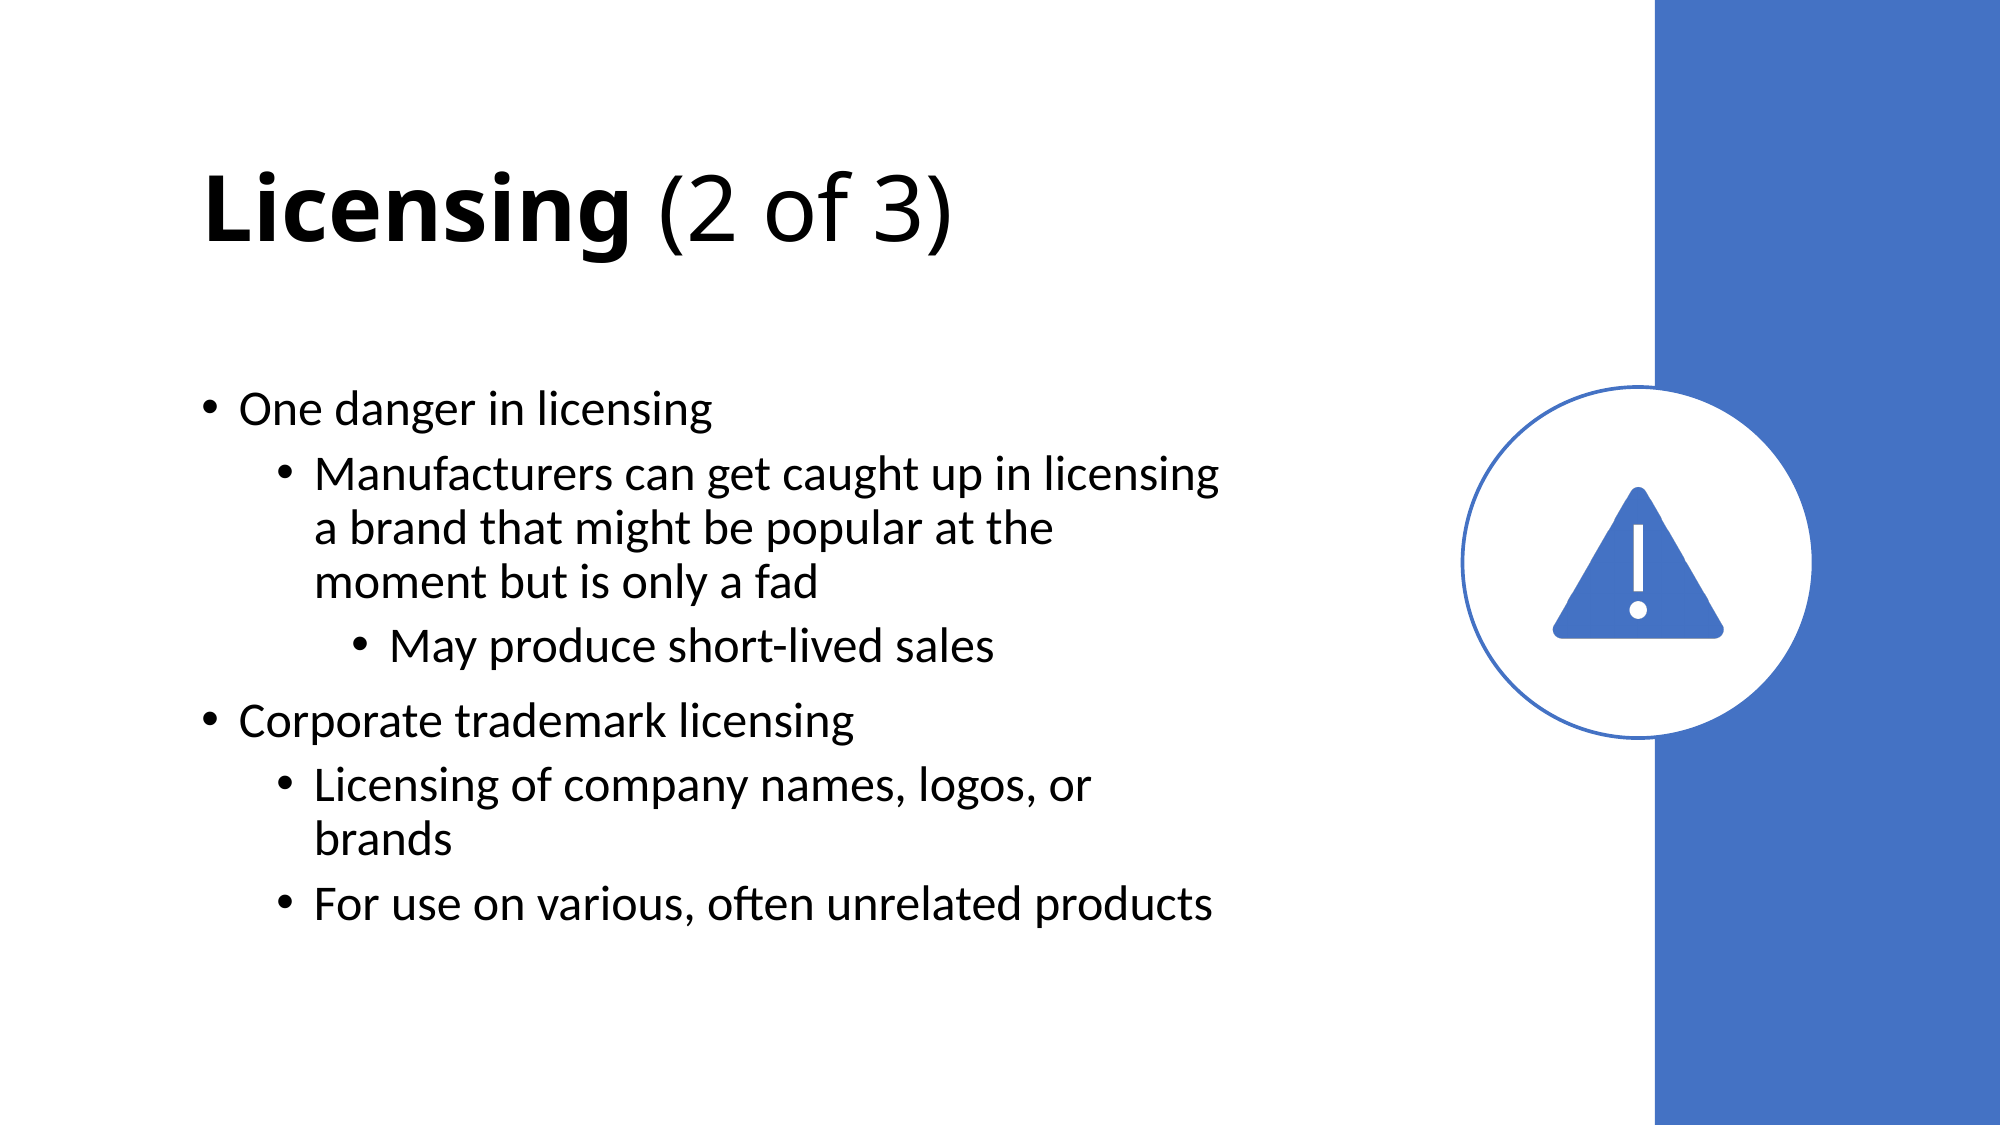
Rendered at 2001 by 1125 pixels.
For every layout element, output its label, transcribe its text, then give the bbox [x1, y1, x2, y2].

picture [1544, 468, 1732, 657]
text_box [1461, 385, 1815, 740]
title Licensing (2 of 3) [186, 102, 1413, 321]
text_box [1654, 0, 2000, 1125]
list One danger in licensing Manufacturers can get caught up in licensing a brand that might be popular at the moment but is only a fad May produce short-lived sales Corporate trademark licensing Licensing of company names, logos, or brands For use on various, often unrelated products [186, 373, 1248, 940]
